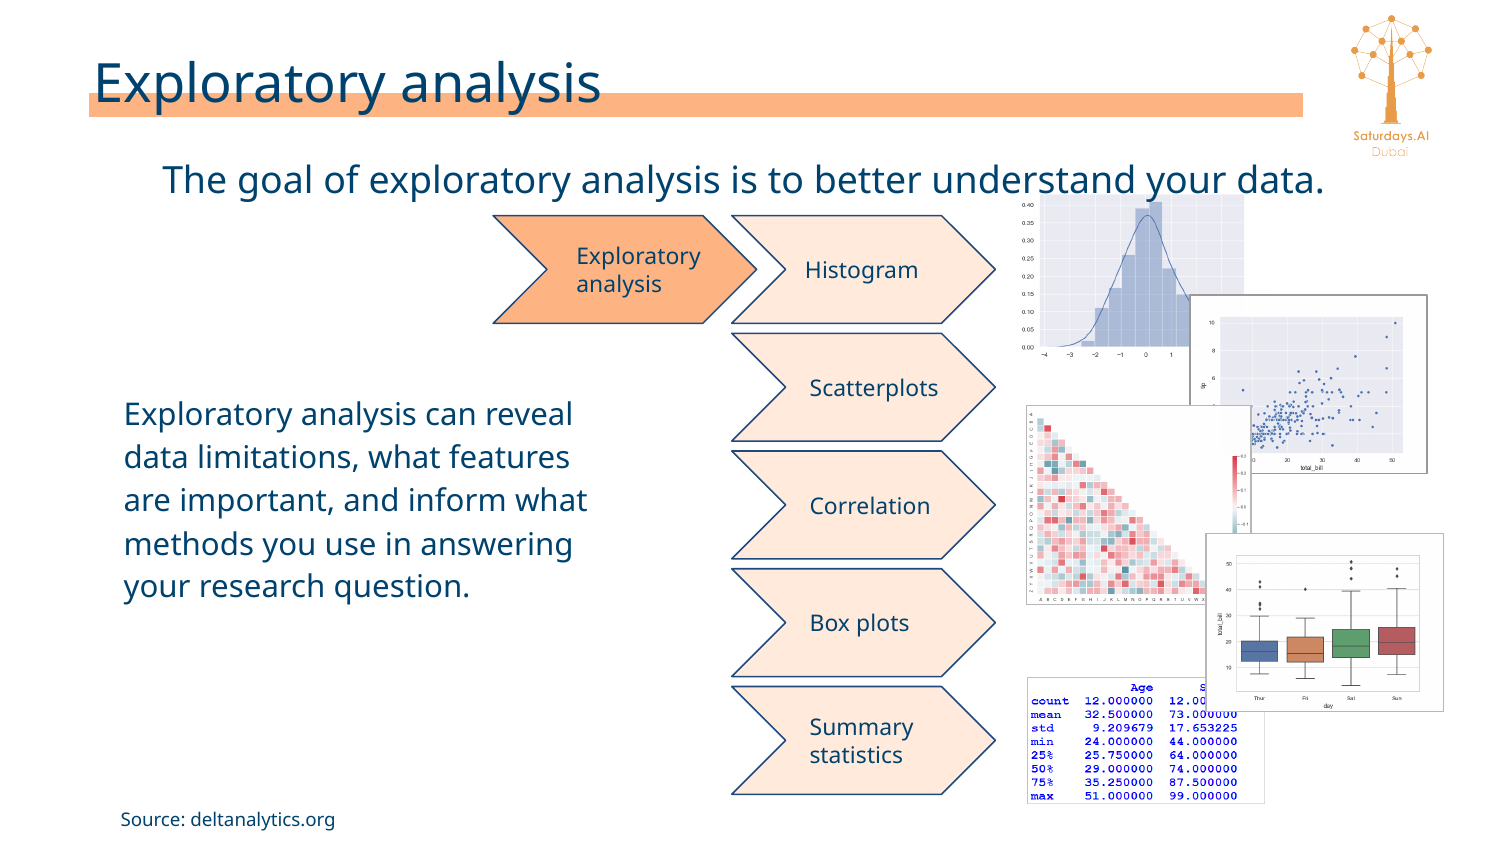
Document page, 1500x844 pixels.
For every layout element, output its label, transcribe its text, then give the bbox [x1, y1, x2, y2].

text_box Exploratory analysis can reveal data limitations, what features are important, and inform what methods you use in answering your research question. [95, 386, 642, 473]
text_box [731, 215, 1013, 324]
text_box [88, 45, 1303, 118]
text_box [493, 233, 570, 324]
text_box Source: deltanalytics.org [88, 746, 1375, 833]
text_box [731, 568, 1017, 677]
picture [1351, 15, 1433, 160]
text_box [731, 450, 1017, 559]
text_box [731, 333, 1017, 442]
text_box Exploratory analysis [570, 233, 726, 324]
picture [1006, 170, 1443, 804]
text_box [731, 686, 1017, 795]
text_box The goal of exploratory analysis is to better understand your data. [105, 146, 1359, 233]
